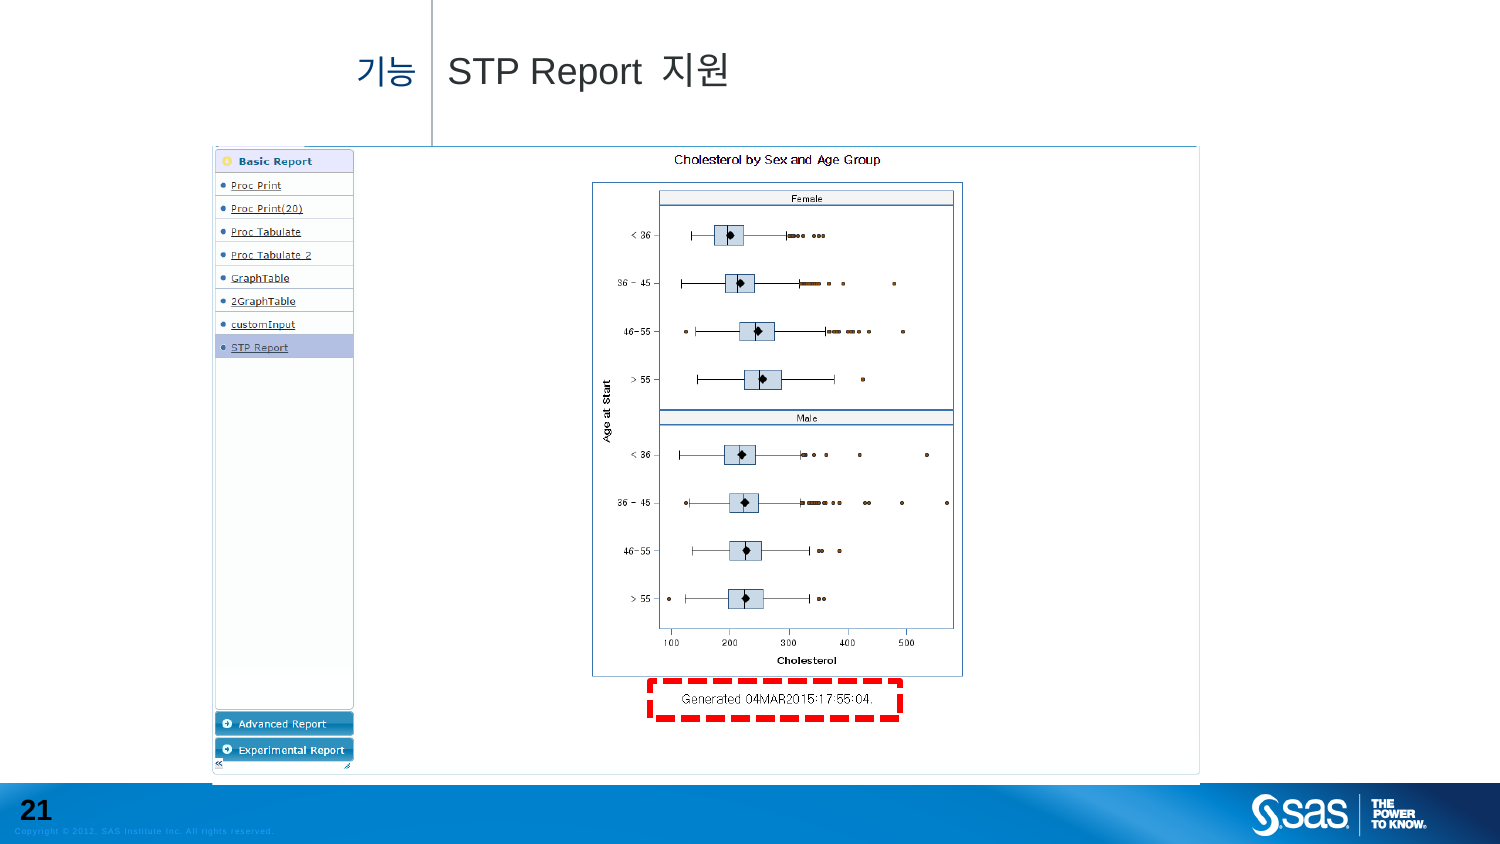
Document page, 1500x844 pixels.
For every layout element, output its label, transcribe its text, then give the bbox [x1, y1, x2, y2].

picture [0, 146, 1500, 844]
title 기능 [19, 43, 432, 99]
list STP Report 지원 [432, 39, 1488, 100]
